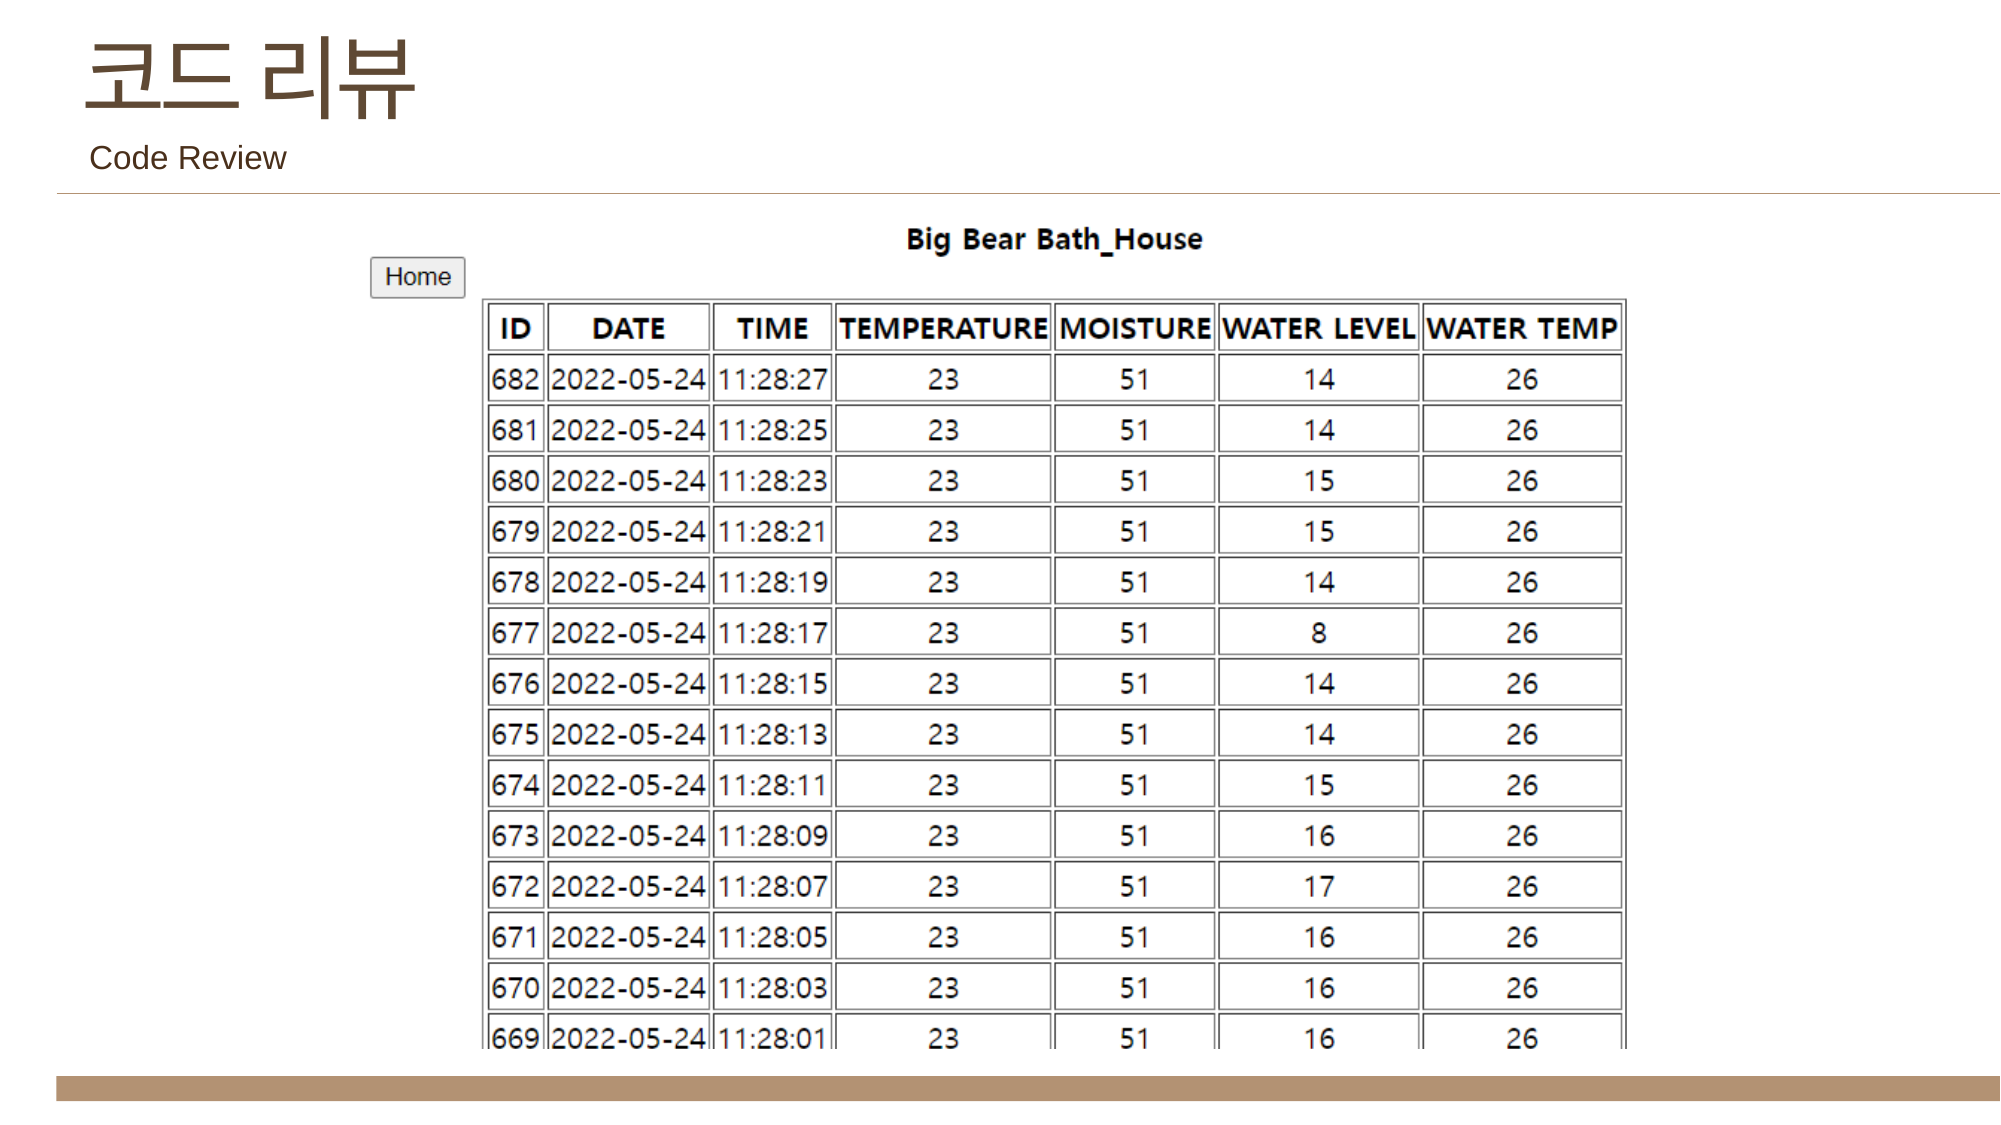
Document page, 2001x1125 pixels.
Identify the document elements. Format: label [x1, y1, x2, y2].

text_box [69, 13, 432, 185]
text_box [55, 1075, 2000, 1102]
picture [369, 216, 1658, 1049]
